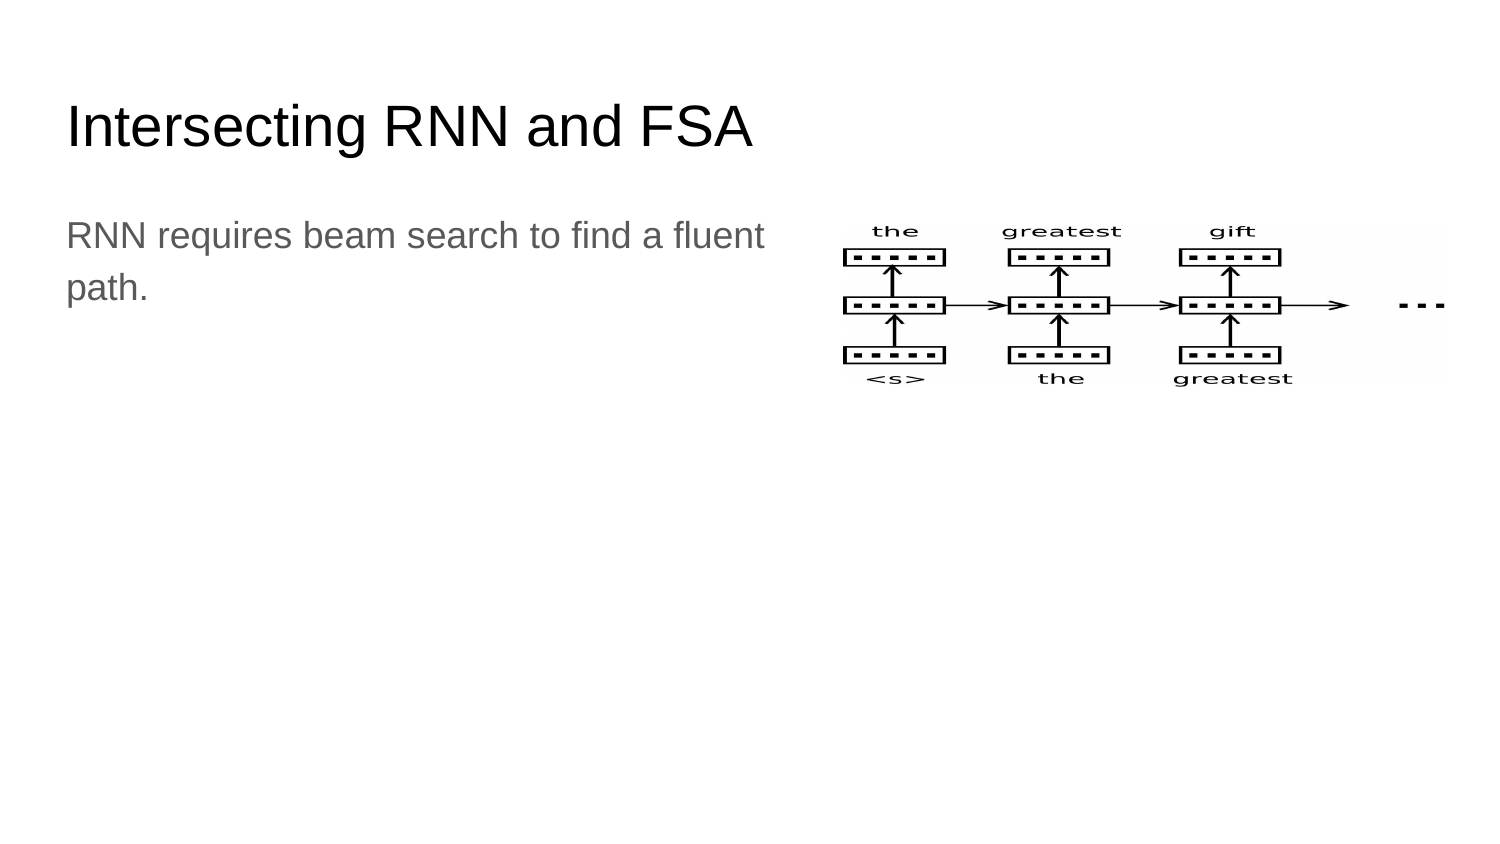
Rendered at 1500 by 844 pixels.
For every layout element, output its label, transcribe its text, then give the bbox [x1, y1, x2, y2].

picture [842, 223, 1450, 388]
list RNN requires beam search to find a fluent path. [51, 189, 822, 750]
title Intersecting RNN and FSA [51, 72, 1449, 167]
